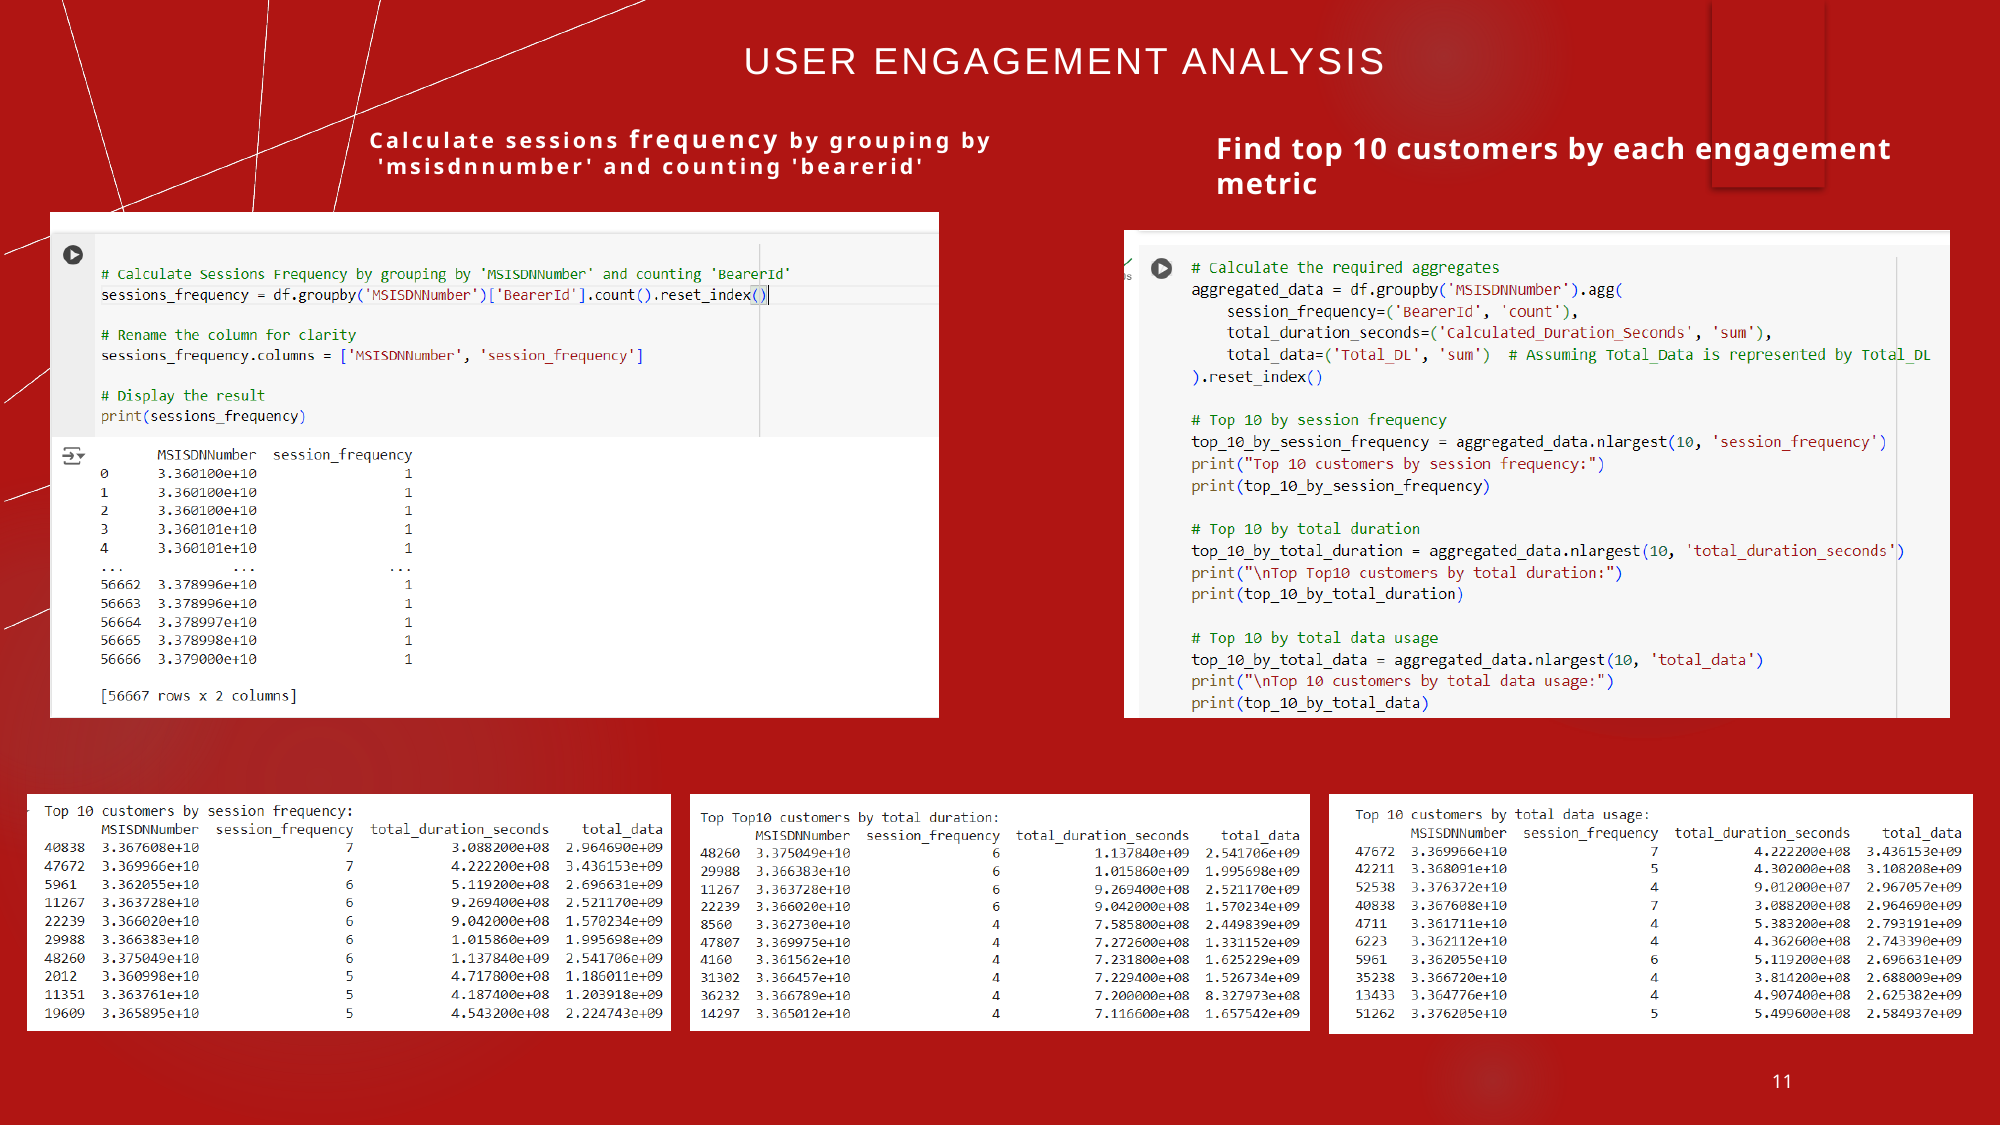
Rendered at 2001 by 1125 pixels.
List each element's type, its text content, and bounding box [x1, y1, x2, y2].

picture [0, 0, 939, 1125]
picture [1124, 230, 1950, 718]
text_box User Engagement Analysis [728, 18, 1415, 91]
picture [690, 794, 1310, 1032]
slide_number 11 [1701, 1044, 1864, 1103]
title Calculate sessions frequency by grouping by 'msisdnnumber' and counting 'bearerid' [354, 115, 1072, 187]
list Find top 10 customers by each engagement metric [1201, 122, 1919, 199]
picture [1312, 0, 1576, 122]
picture [1329, 794, 1973, 1125]
